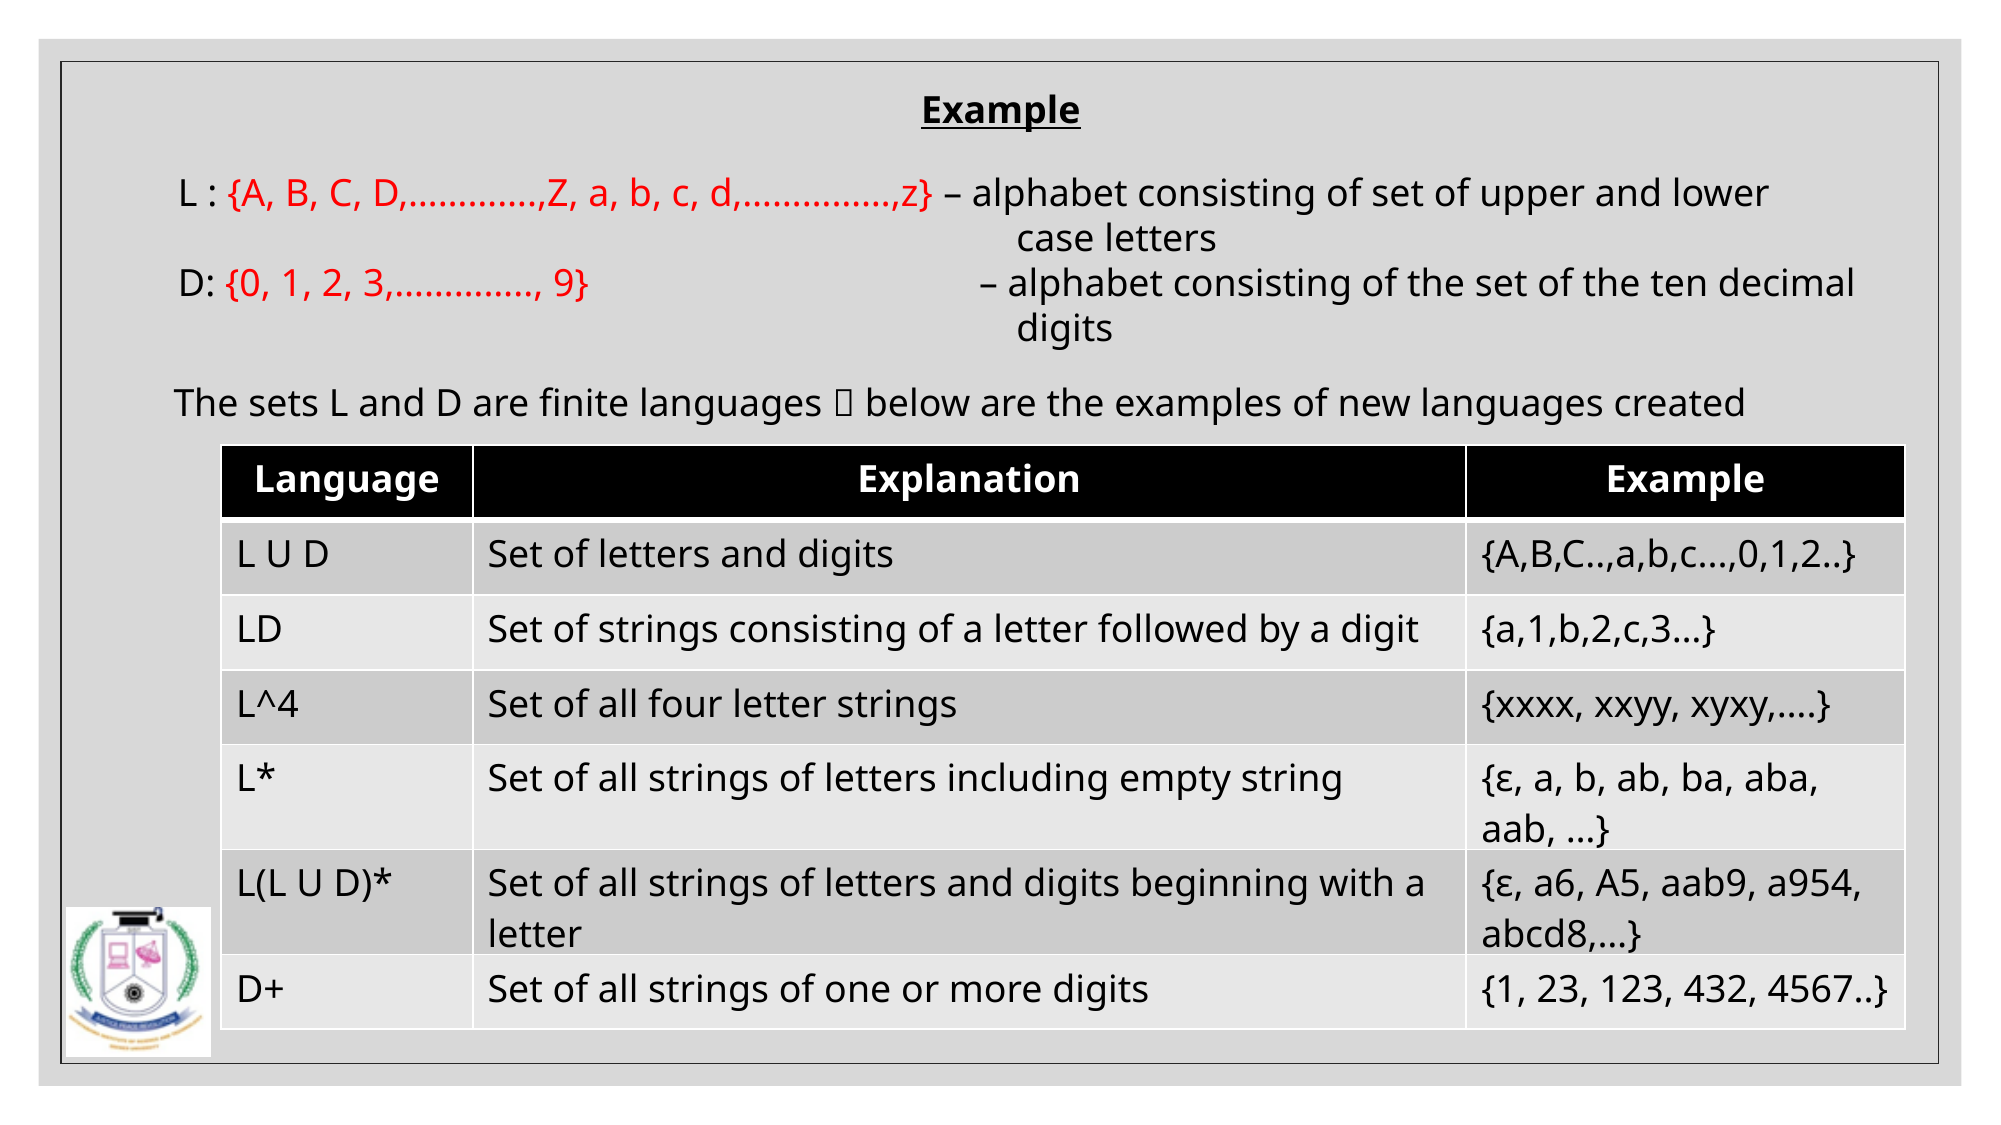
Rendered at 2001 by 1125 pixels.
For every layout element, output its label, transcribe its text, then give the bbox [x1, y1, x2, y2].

table_cell {1, 23, 123, 432, 4567..} [1467, 955, 1904, 1028]
table_cell L* [222, 745, 472, 849]
table_cell Set of letters and digits [474, 523, 1465, 594]
table_cell {xxxx, xxyy, xyxy,….} [1467, 671, 1904, 744]
table_cell Set of all strings of letters including empty string [474, 745, 1465, 849]
table_cell Set of all strings of one or more digits [474, 955, 1465, 1028]
table_header Example [1467, 446, 1904, 517]
text_box The sets L and D are finite languages  below are the examples of new languages created [158, 371, 1763, 432]
table_cell LD [222, 596, 472, 669]
table_cell {a,1,b,2,c,3…} [1467, 596, 1904, 669]
table_header Language [222, 446, 472, 517]
table_cell Set of all strings of letters and digits beginning with a letter [474, 850, 1465, 954]
table_cell Set of strings consisting of a letter followed by a digit [474, 596, 1465, 669]
table_header Explanation [474, 446, 1465, 517]
table_cell D+ [222, 955, 472, 1028]
table_cell {A,B,C..,a,b,c...,0,1,2..} [1467, 523, 1904, 594]
text_box L : {A, B, C, D,………….,Z, a, b, c, d,……………,z} – alphabet consisting of set of upper and lower case letters D: {0, 1, 2, 3,………….., 9} – alphabet consisting of the set of the ten decimal digits [163, 161, 1872, 357]
table_cell L^4 [222, 671, 472, 744]
table_cell Set of all four letter strings [474, 671, 1465, 744]
picture [66, 907, 211, 1057]
table_cell {ε, a, b, ab, ba, aba, aab, …} [1467, 745, 1904, 849]
table_cell L(L U D)* [222, 850, 472, 954]
table_cell L U D [222, 523, 472, 594]
table_cell {ε, a6, A5, aab9, a954, abcd8,…} [1467, 850, 1904, 954]
text_box Example [906, 78, 1096, 139]
